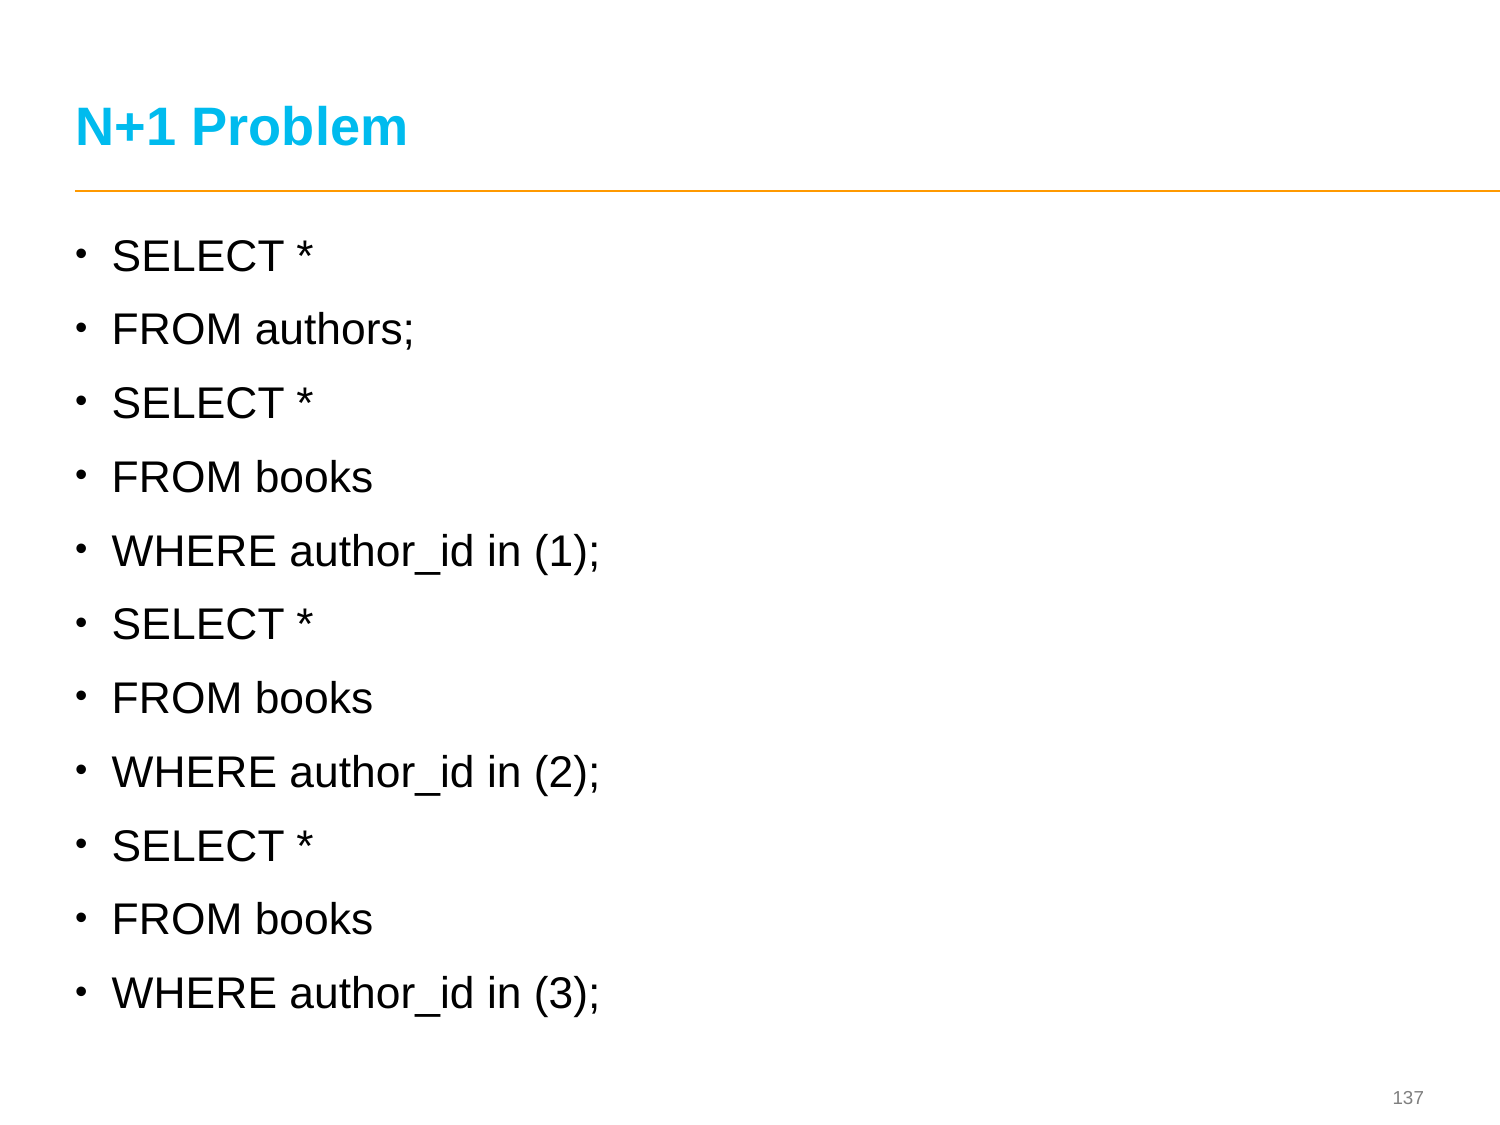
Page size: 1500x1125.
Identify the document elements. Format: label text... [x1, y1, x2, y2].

list SELECT * FROM authors; SELECT * FROM books WHERE author_id in (1); SELECT * FROM books WHERE author_id in (2); SELECT * FROM books WHERE author_id in (3); [75, 226, 1425, 1018]
title N+1 Problem [75, 27, 1422, 157]
